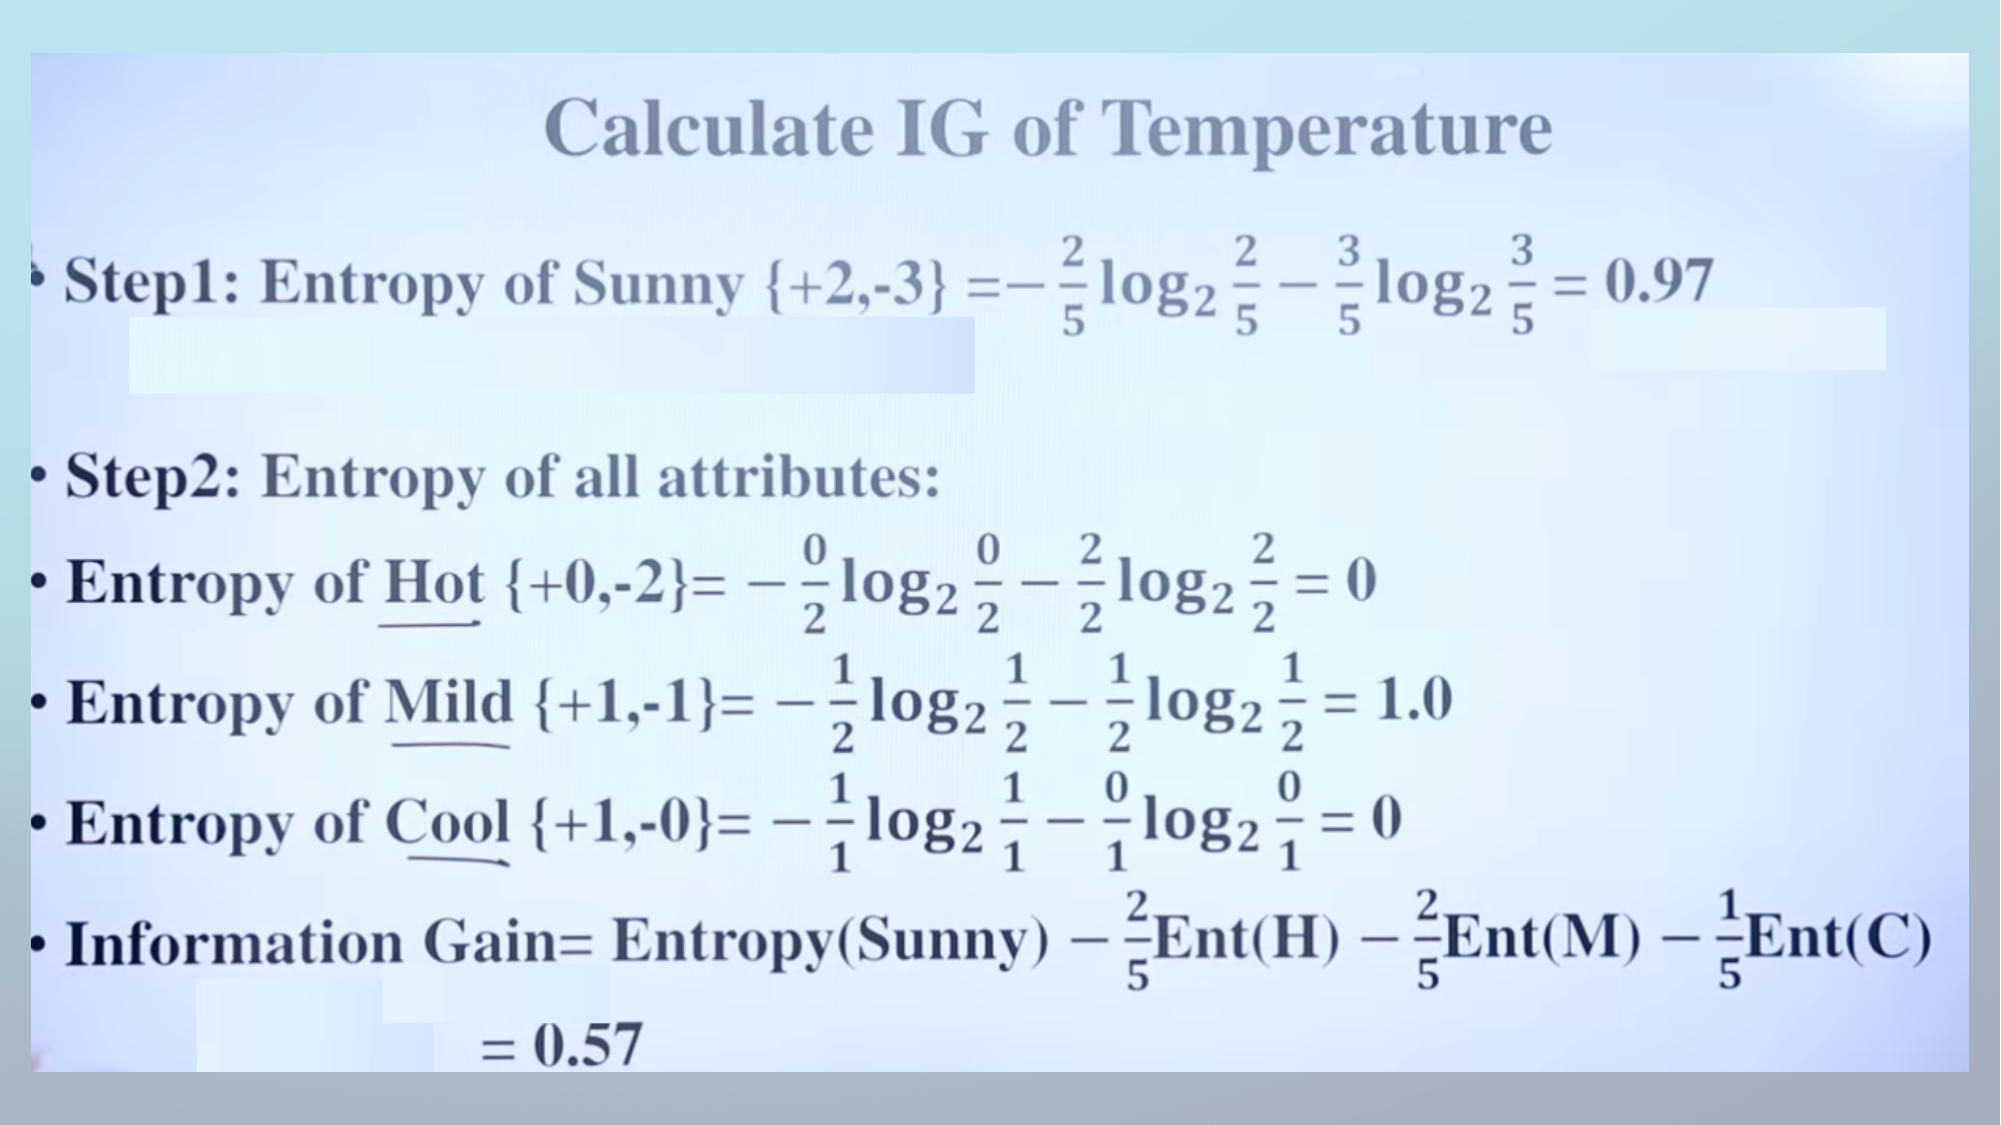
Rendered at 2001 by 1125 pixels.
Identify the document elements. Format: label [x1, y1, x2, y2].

picture [30, 52, 1969, 1073]
